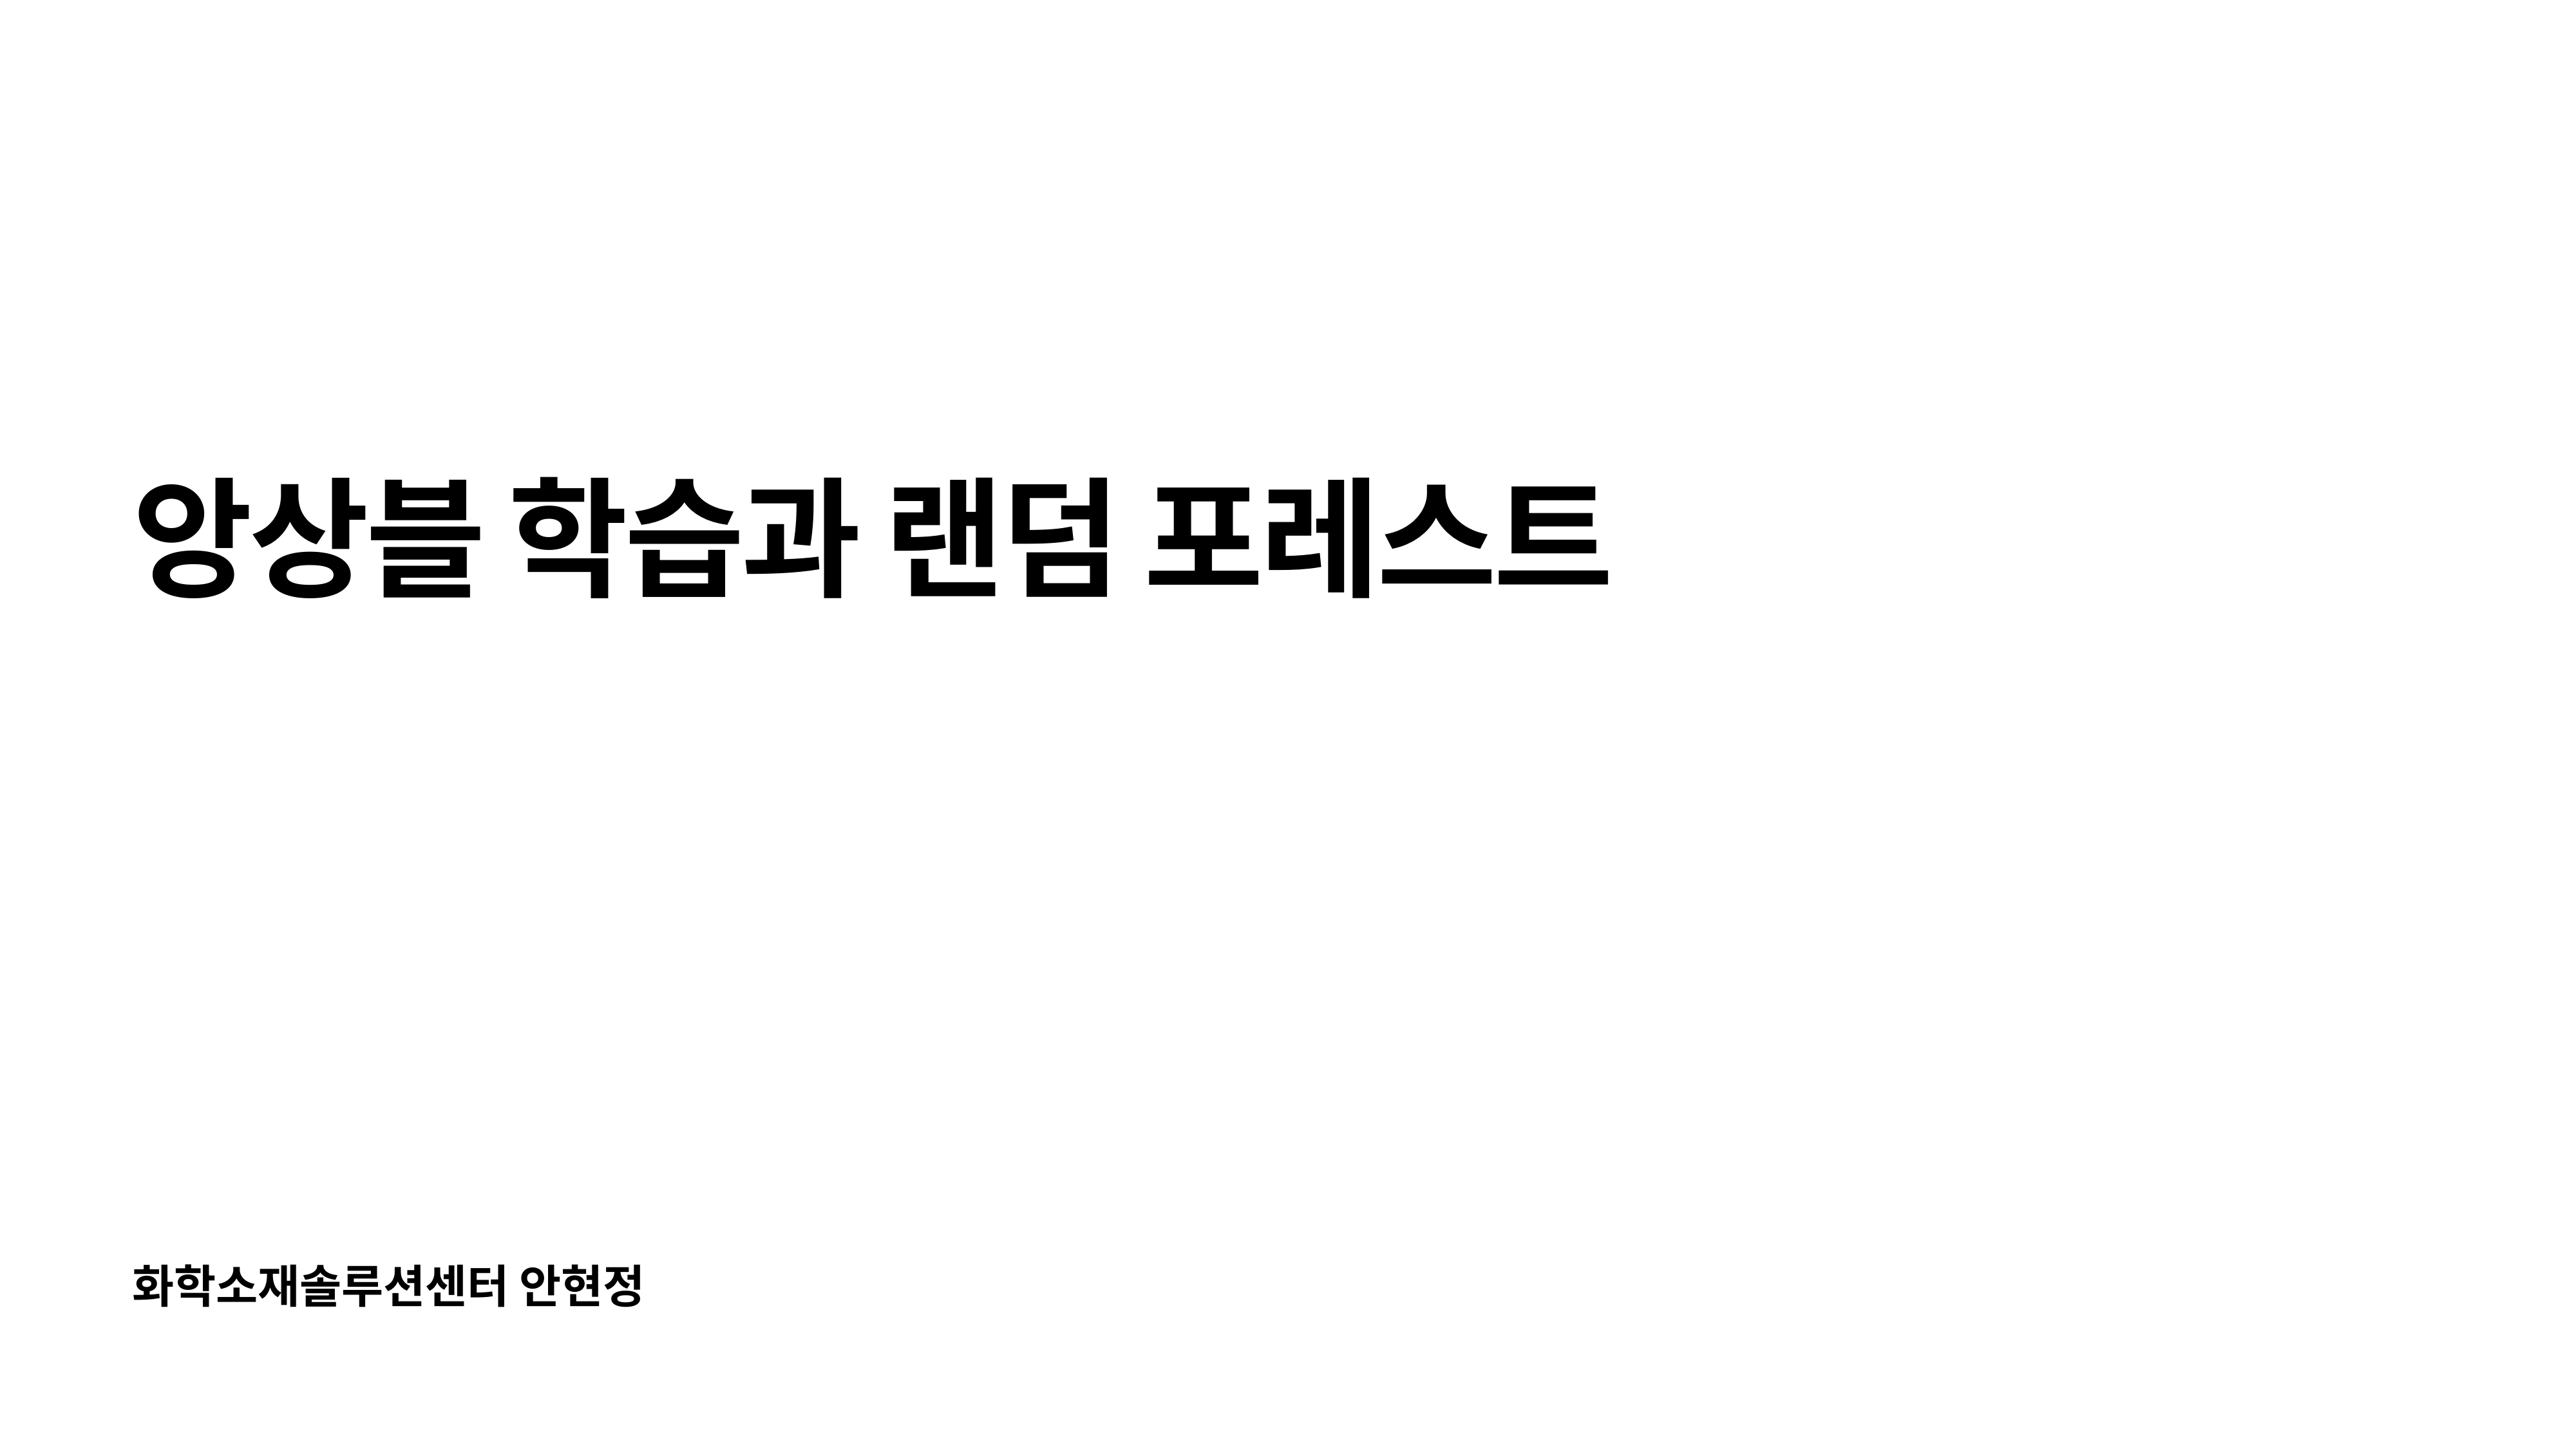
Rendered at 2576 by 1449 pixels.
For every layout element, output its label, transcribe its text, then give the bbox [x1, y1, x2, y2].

title 앙상블 학습과 랜덤 포레스트 [127, 271, 2013, 618]
list 화학소재솔루션센터 안현정 [127, 1252, 2449, 1321]
